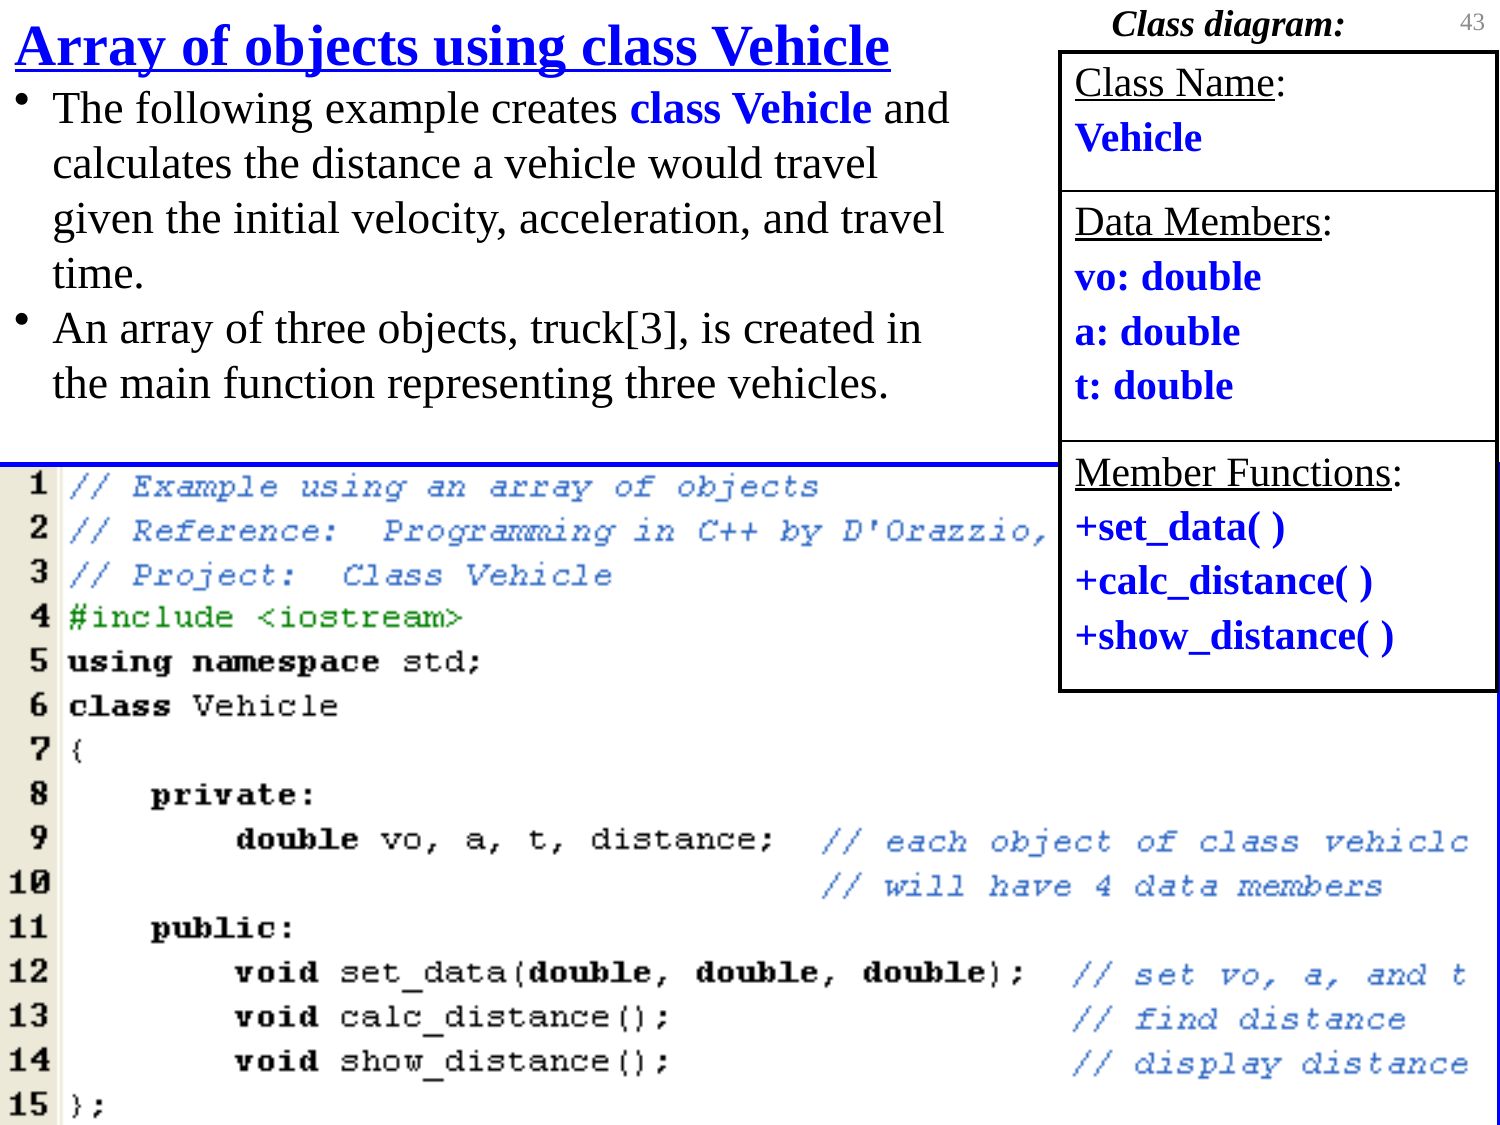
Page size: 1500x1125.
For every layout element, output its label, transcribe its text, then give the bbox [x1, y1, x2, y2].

picture [0, 466, 1498, 1125]
text_box Class diagram: [1096, 0, 1362, 51]
table_cell Member Functions: +set_data( ) +calc_distance( ) +show_distance( ) [1062, 442, 1495, 466]
text_box Array of objects using class Vehicle The following example creates class Vehicle and calculates the distance a vehicle would travel given the initial velocity, acceleration, and travel time. An array of three objects, truck[3], is created in the main function representing three vehicles. [0, 0, 975, 415]
table_cell Data Members: vo: double a: double t: double [1062, 192, 1495, 440]
text_box 43 [1383, 0, 1500, 42]
table_header Class Name: Vehicle [1062, 54, 1495, 190]
